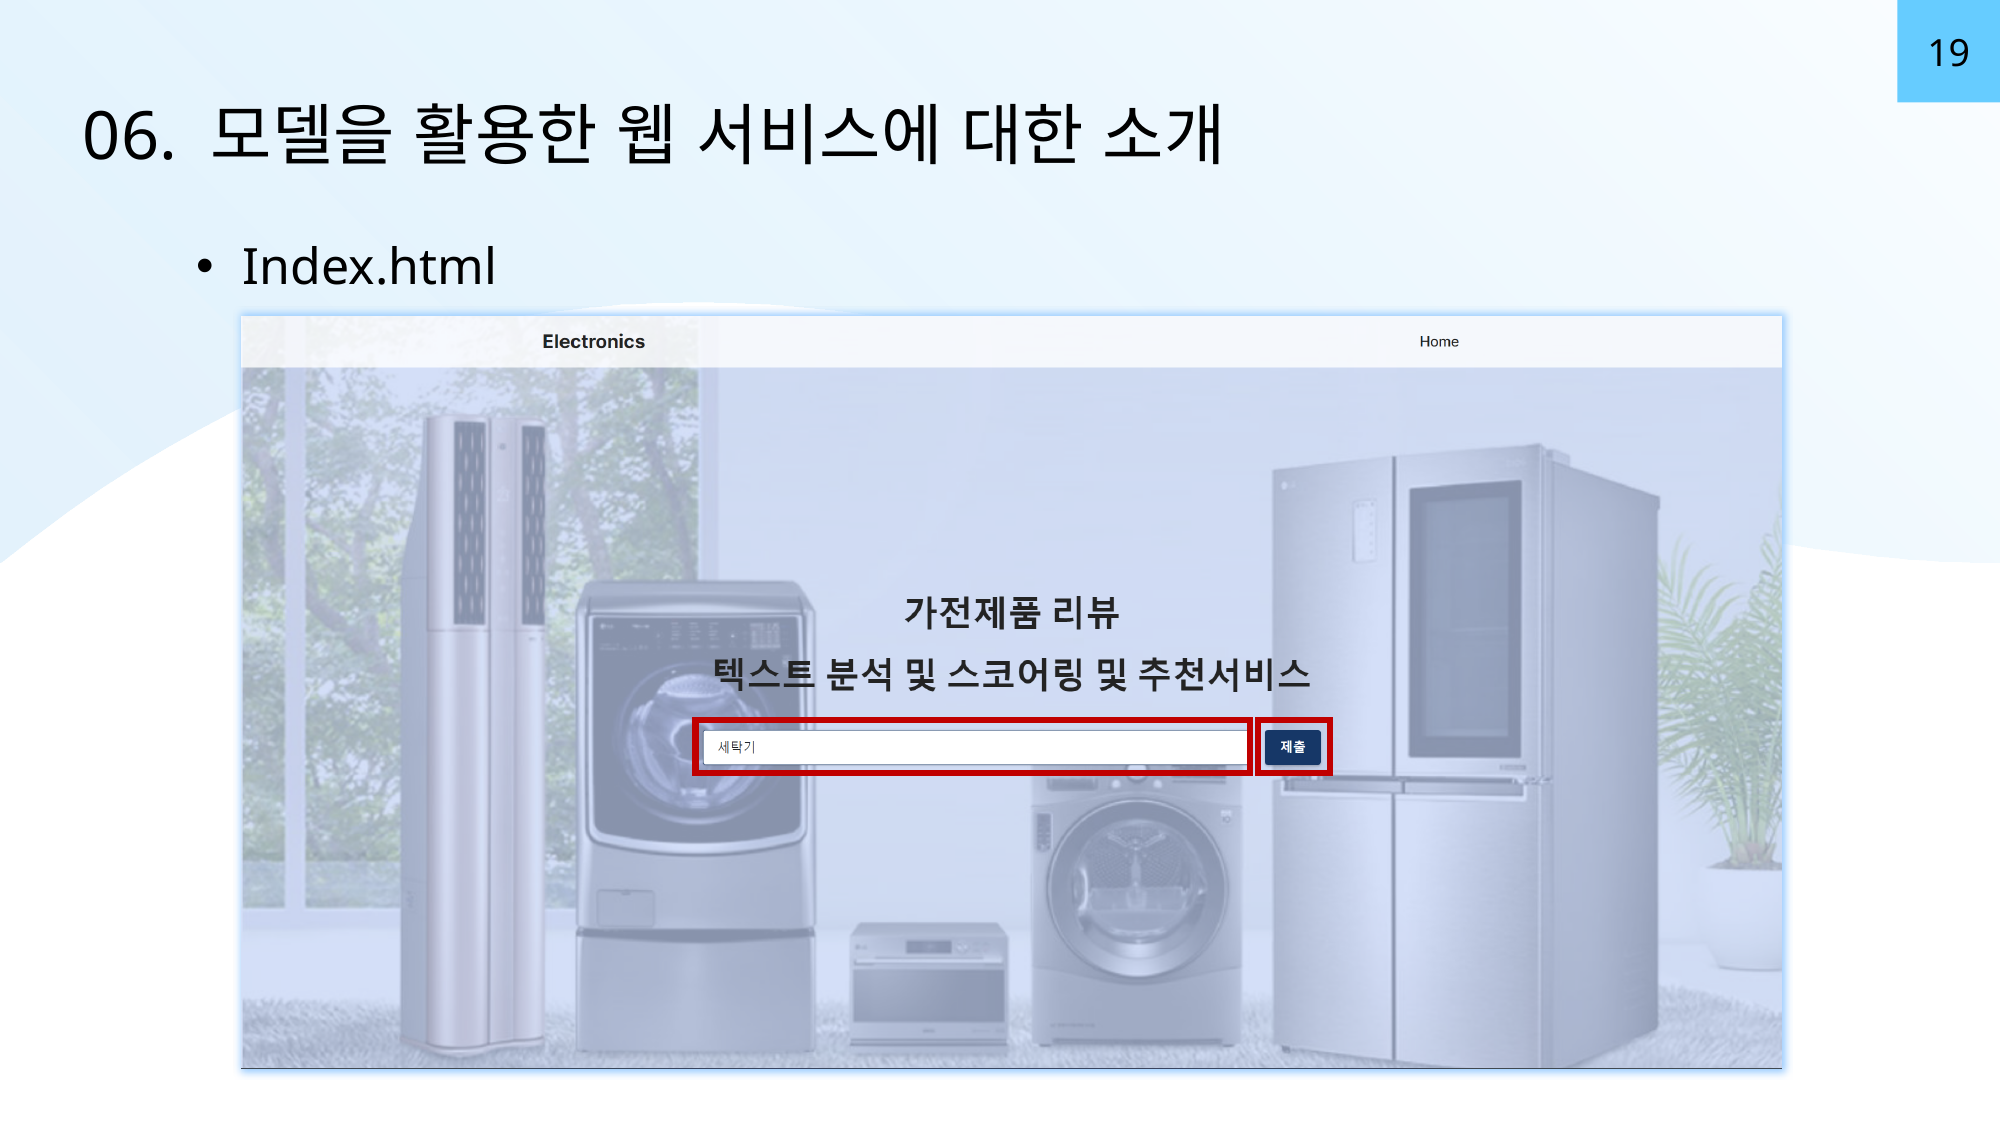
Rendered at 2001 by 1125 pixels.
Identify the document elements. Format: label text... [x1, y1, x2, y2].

text_box 19 [1896, 0, 2000, 103]
text_box Index.html [181, 227, 513, 303]
picture [241, 316, 1782, 1069]
title 06. 모델을 활용한 웹 서비스에 대한 소개 [67, 64, 1330, 212]
